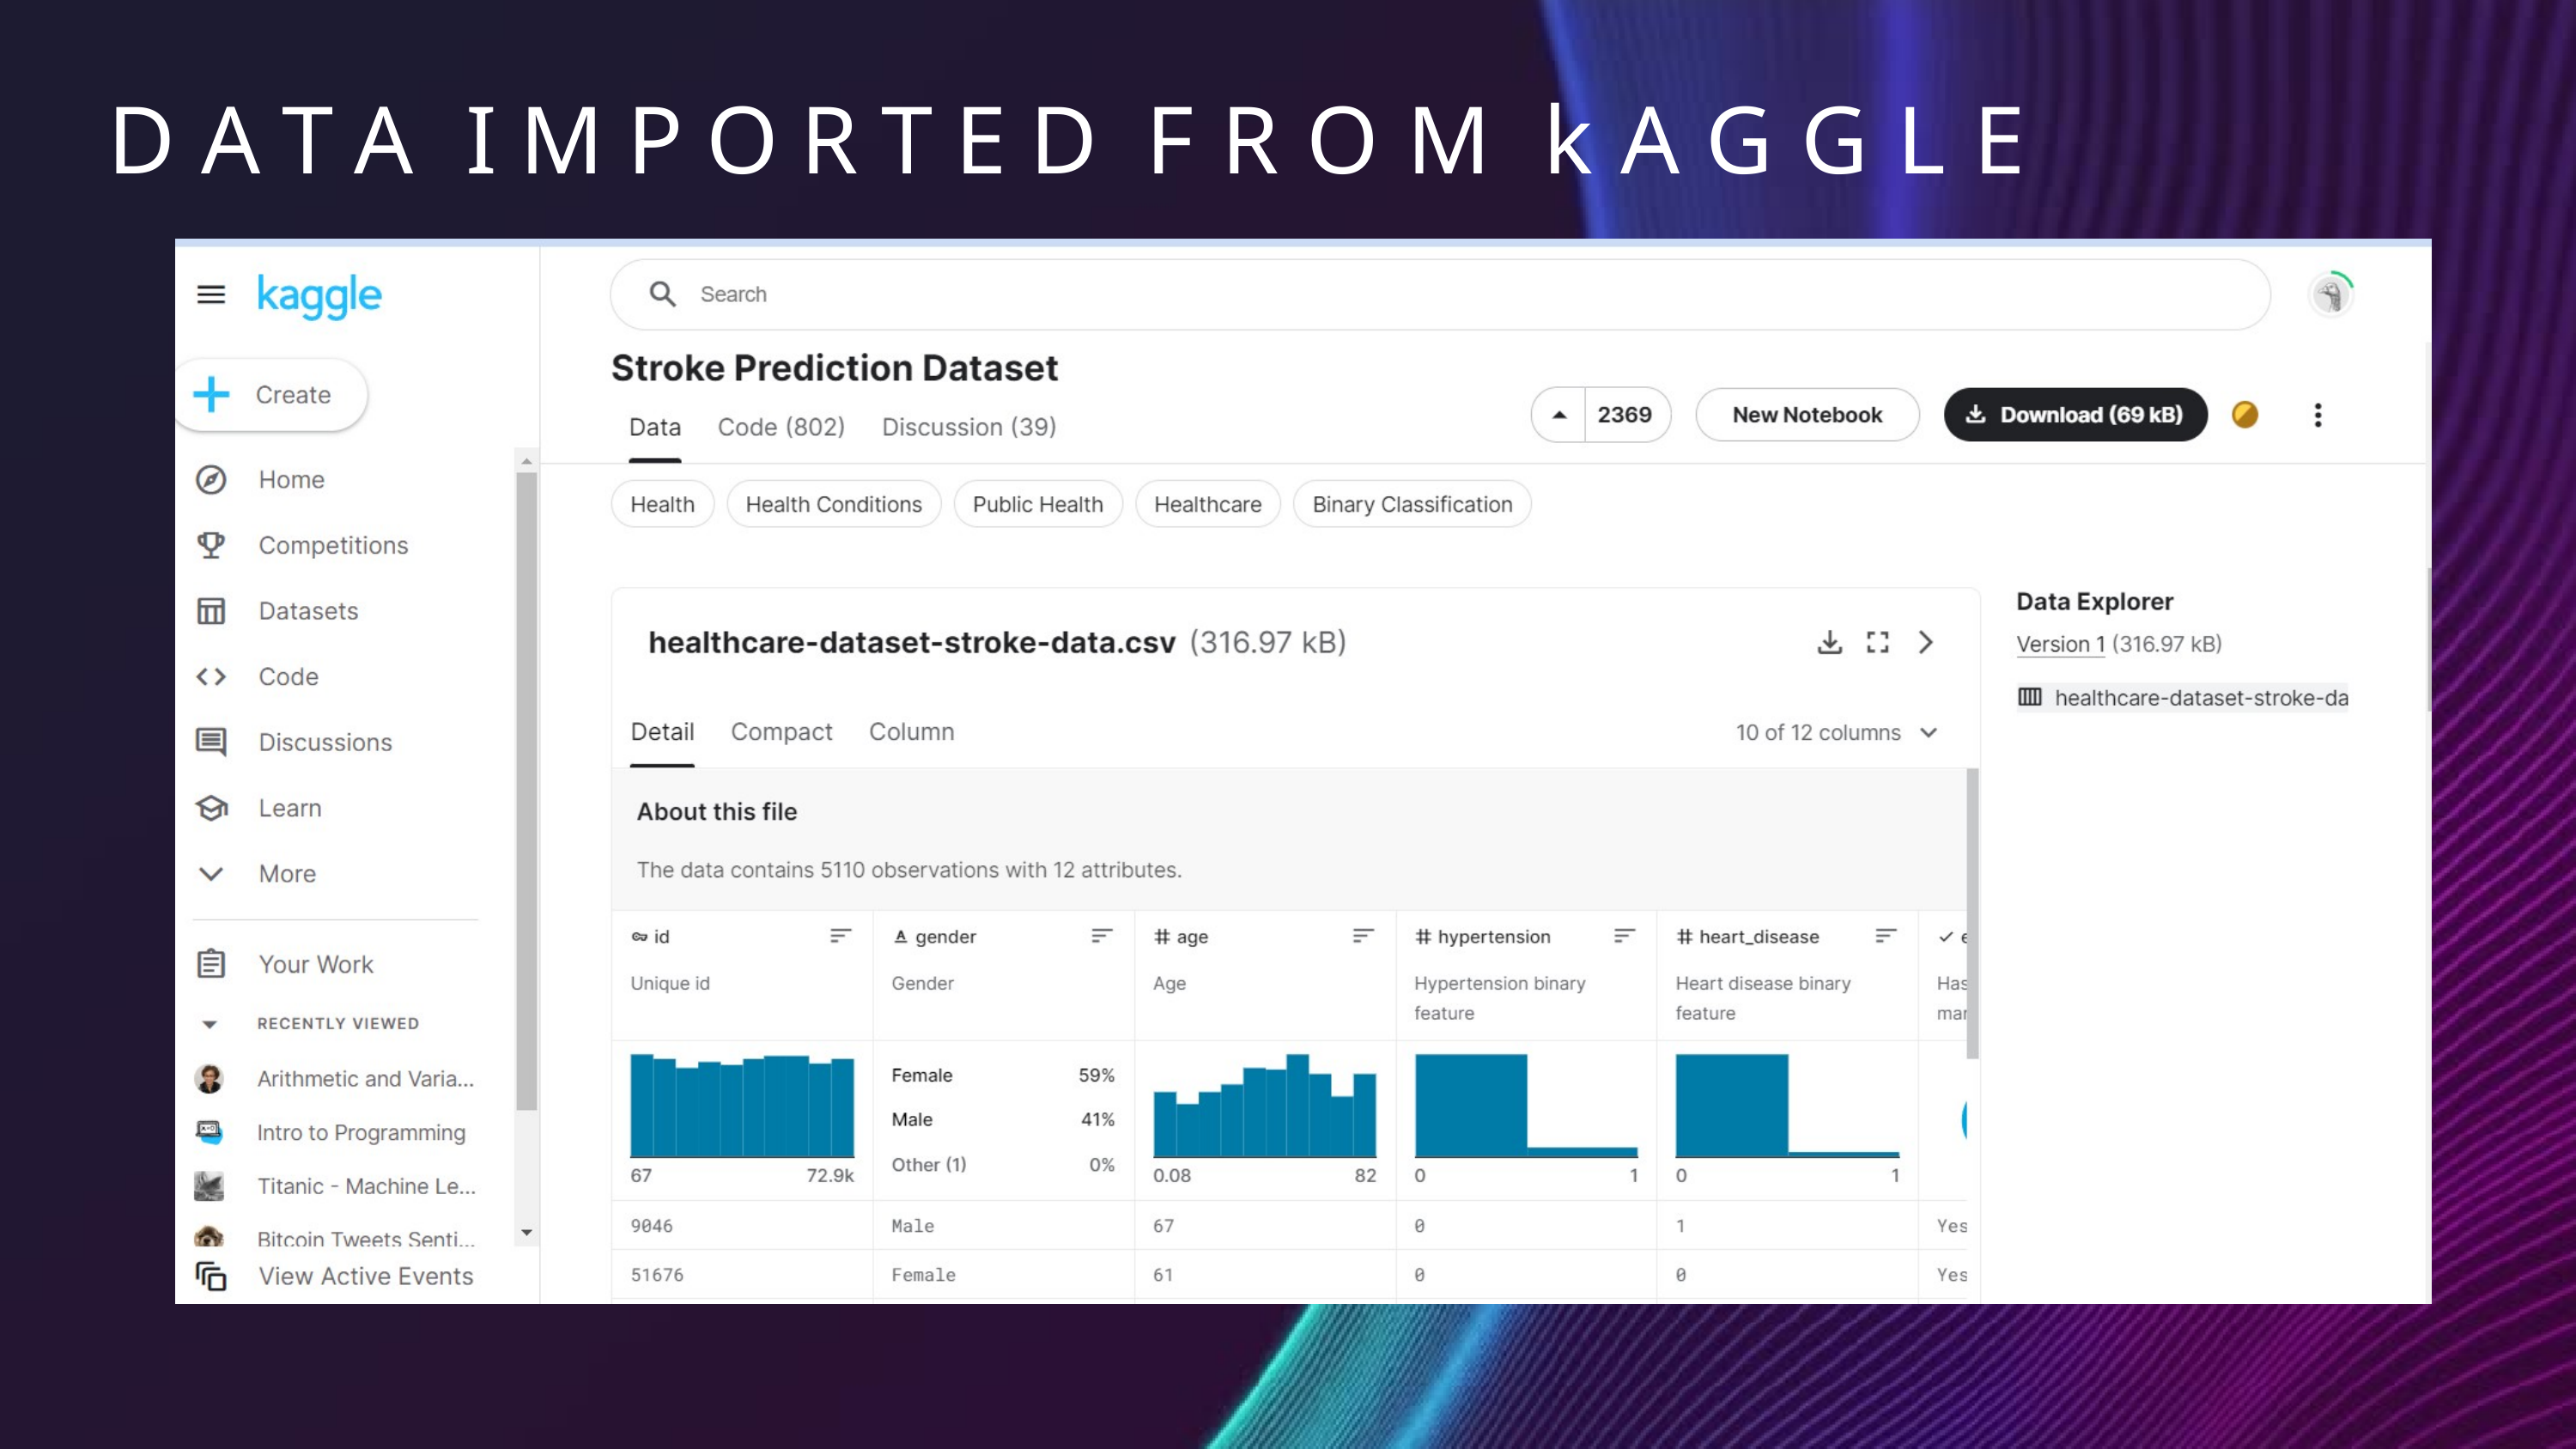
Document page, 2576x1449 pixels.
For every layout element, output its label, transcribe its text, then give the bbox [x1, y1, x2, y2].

picture [0, 0, 2576, 1449]
title DATA IMPORTED FROM kAGGLE [106, 78, 2132, 323]
